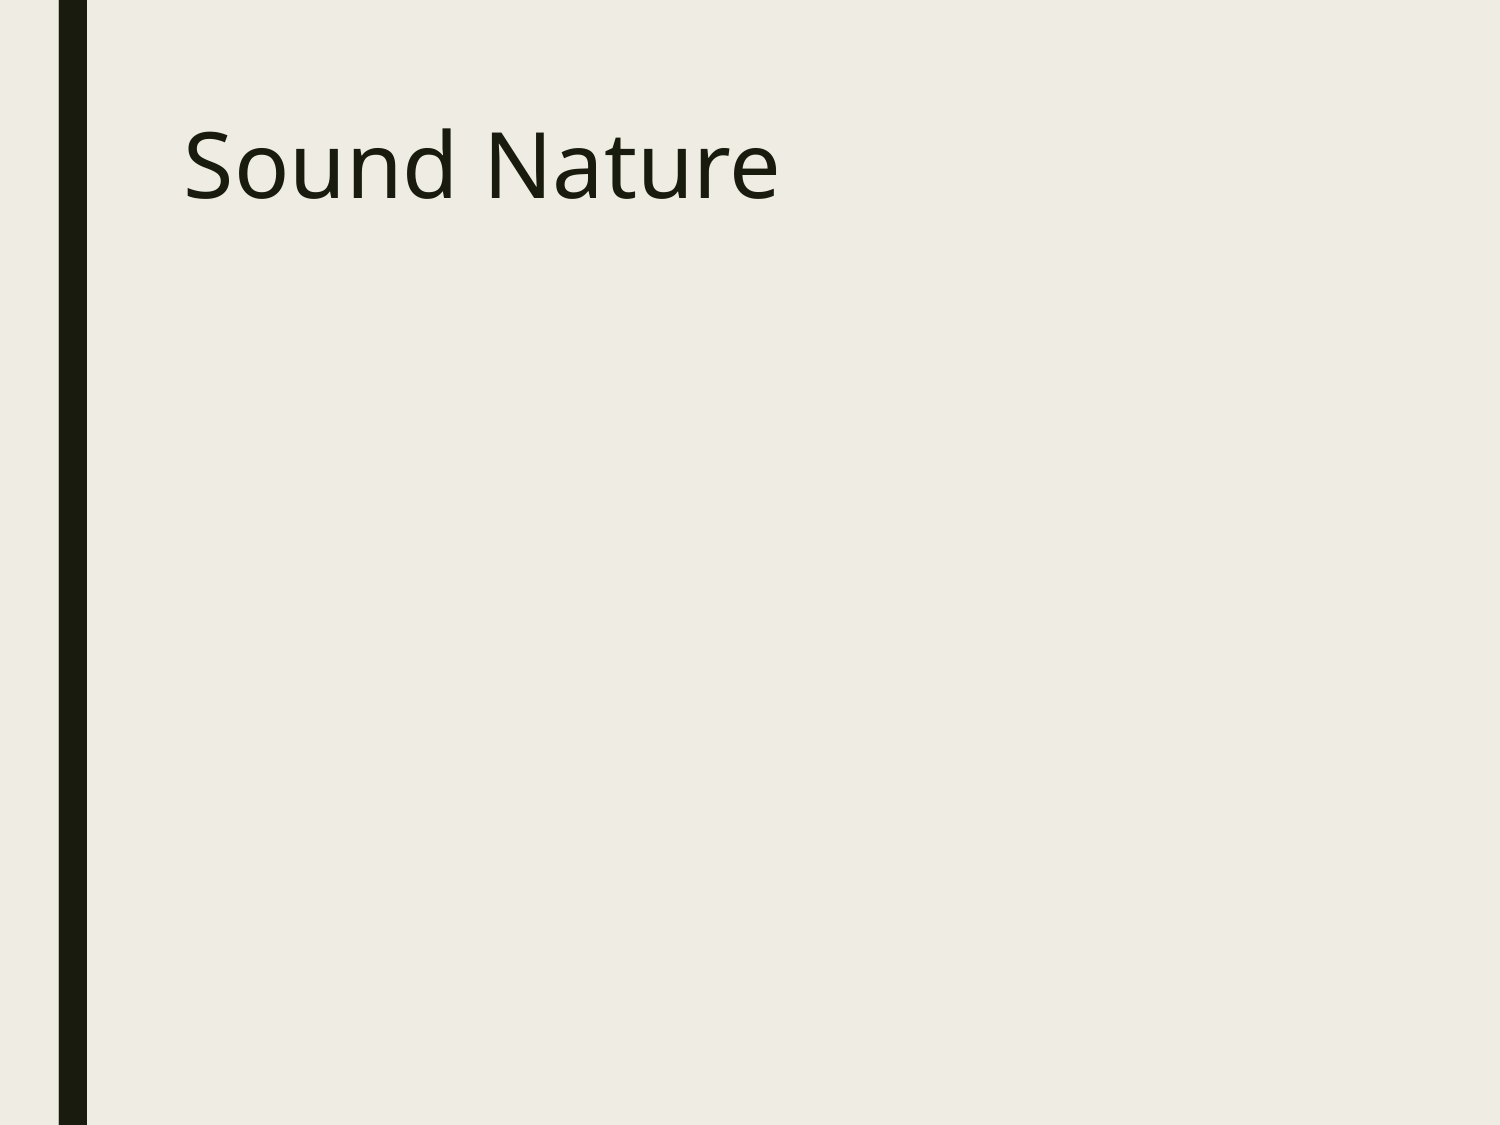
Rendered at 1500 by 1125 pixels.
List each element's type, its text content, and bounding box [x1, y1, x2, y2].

title Sound Nature [168, 112, 1351, 357]
